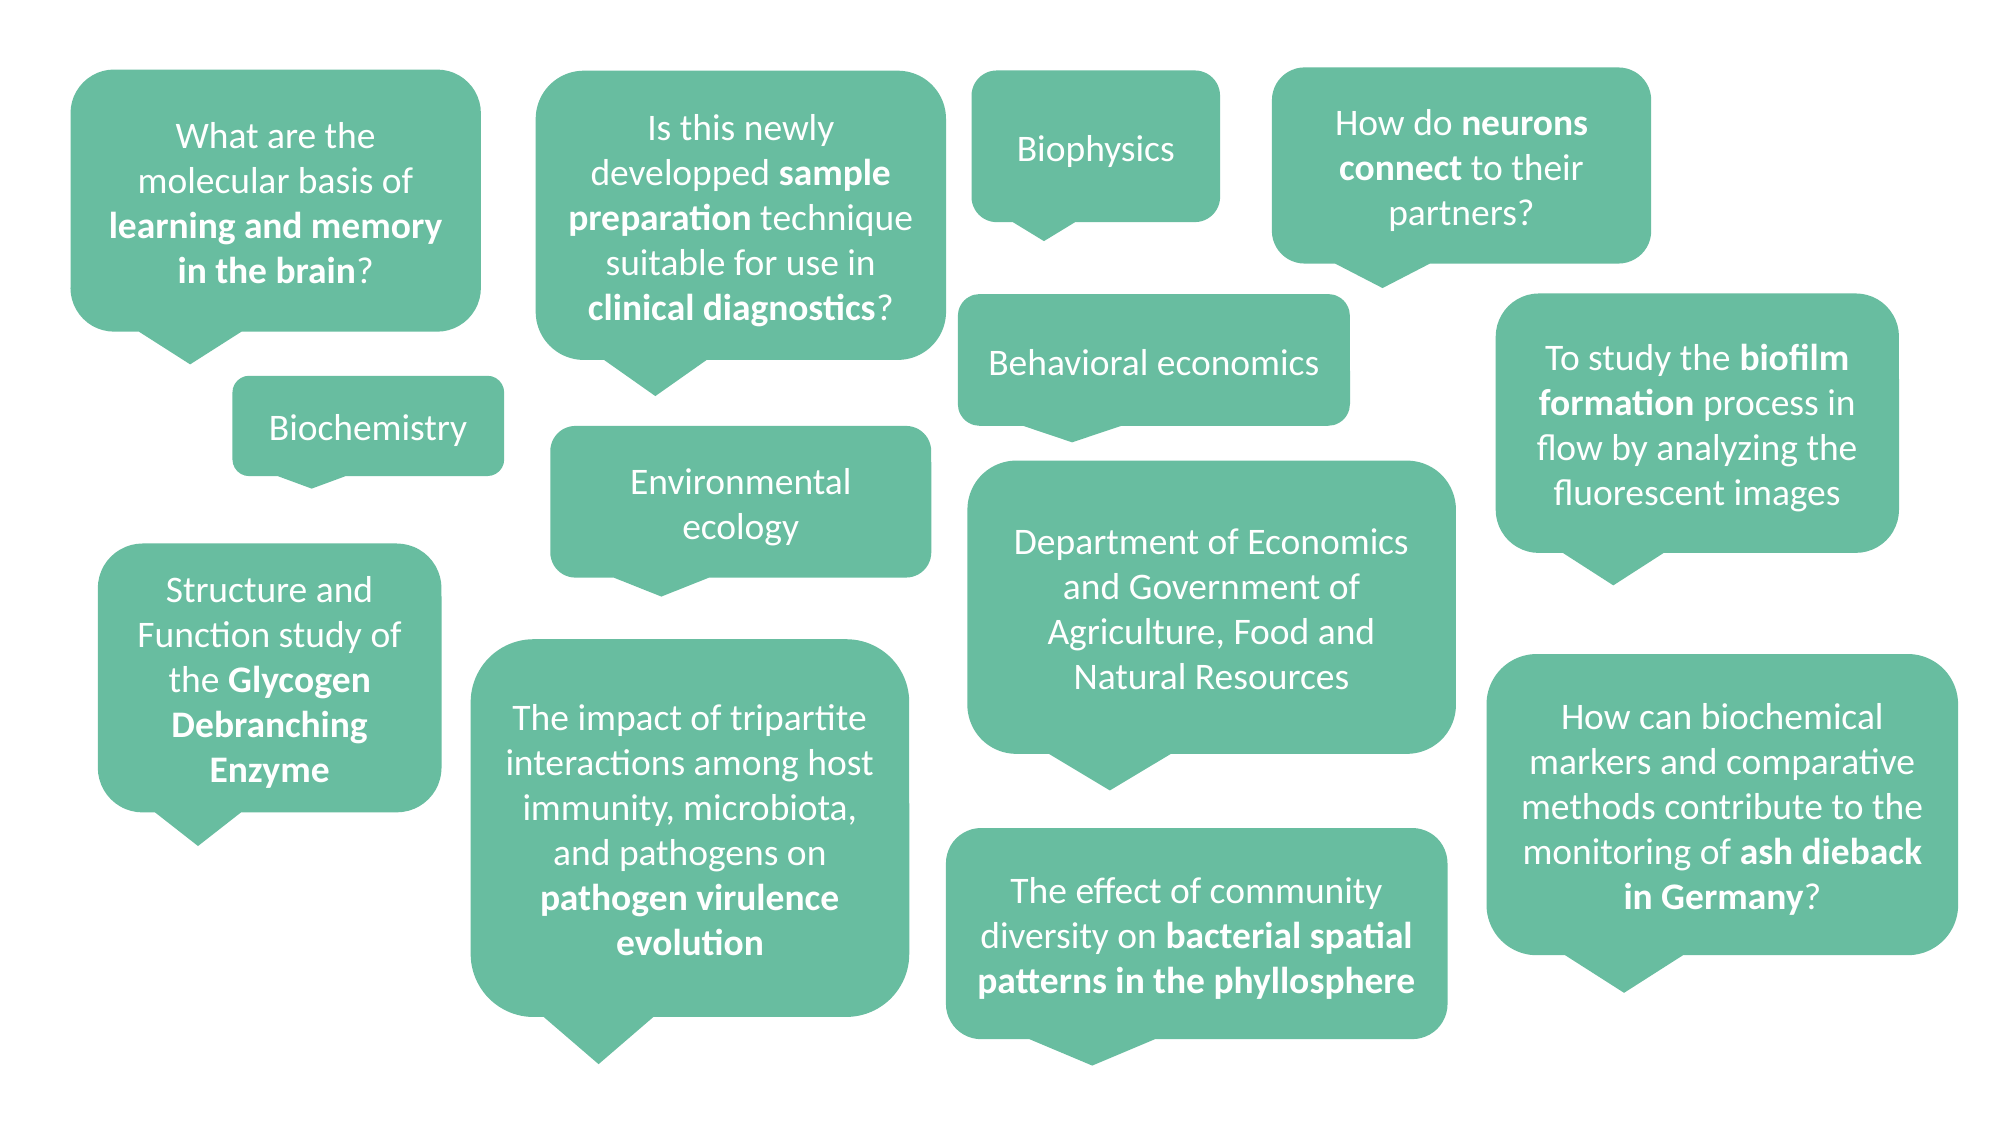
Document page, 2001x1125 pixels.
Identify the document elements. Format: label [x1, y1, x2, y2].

text_box [70, 67, 1959, 1040]
